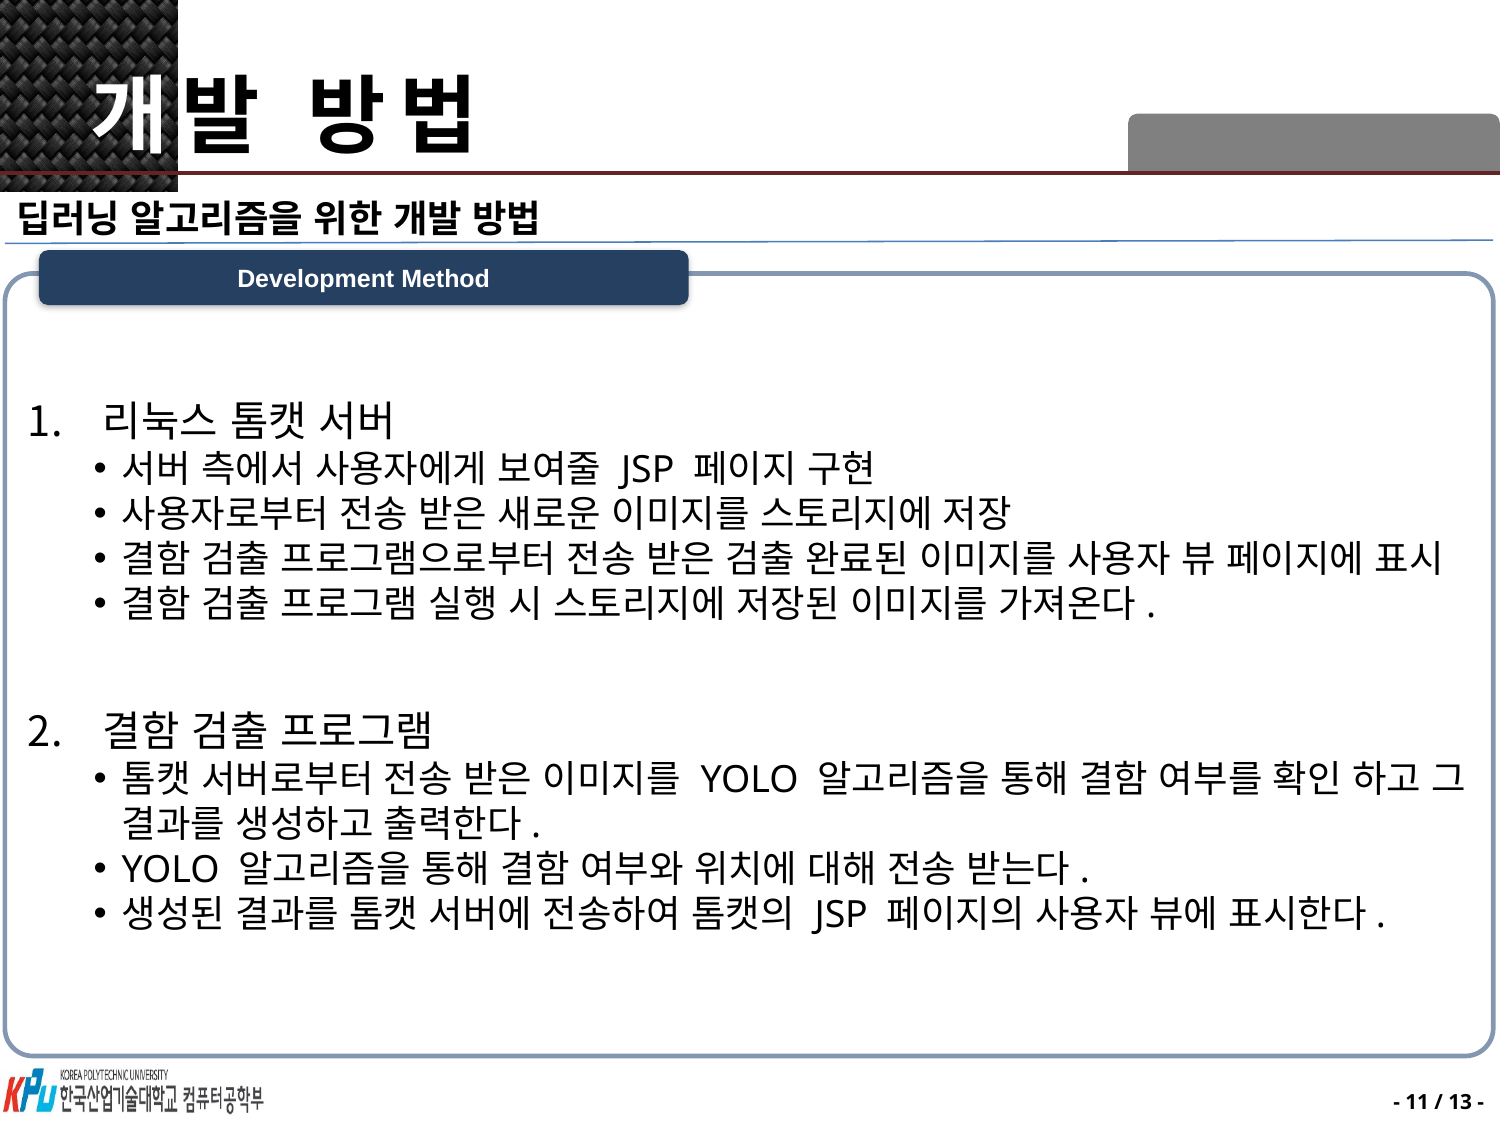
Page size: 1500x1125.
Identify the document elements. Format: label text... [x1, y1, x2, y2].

text_box 딥러닝 알고리즘을 위한 개발 방법 [16, 176, 1422, 238]
text_box 리눅스 톰캣 서버 서버 측에서 사용자에게 보여줄 JSP 페이지 구현 사용자로부터 전송 받은 새로운 이미지를 스토리지에 저장 결함 검출 프로그램으로부터 전송 받은 검출 완료된 이미지를 사용자 뷰 페이지에 표시 결함 검출 프로그램 실행 시 스토리지에 저장된 이미지를 가져온다. 결함 검출 프로그램 톰캣 서버로부터 전송 받은 이미지를 YOLO 알고리즘을 통해 결함 여부를 확인 하고 그 결과를 생성하고 출력한다. YOLO 알고리즘을 통해 결함 여부와 위치에 대해 전송 받는다. 생성된 결과를 톰캣 서버에 전송하여 톰캣의 JSP 페이지의 사용자 뷰에 표시한다. [4, 273, 1494, 1057]
title 개발 방법 [75, 53, 1306, 172]
picture [0, 0, 178, 171]
text_box Development Method [38, 259, 690, 306]
text_box 딥러닝 알고리즘을 위한 개발 방법 [16, 251, 1422, 259]
picture [0, 1058, 268, 1123]
picture [0, 175, 178, 192]
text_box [4, 239, 1494, 244]
